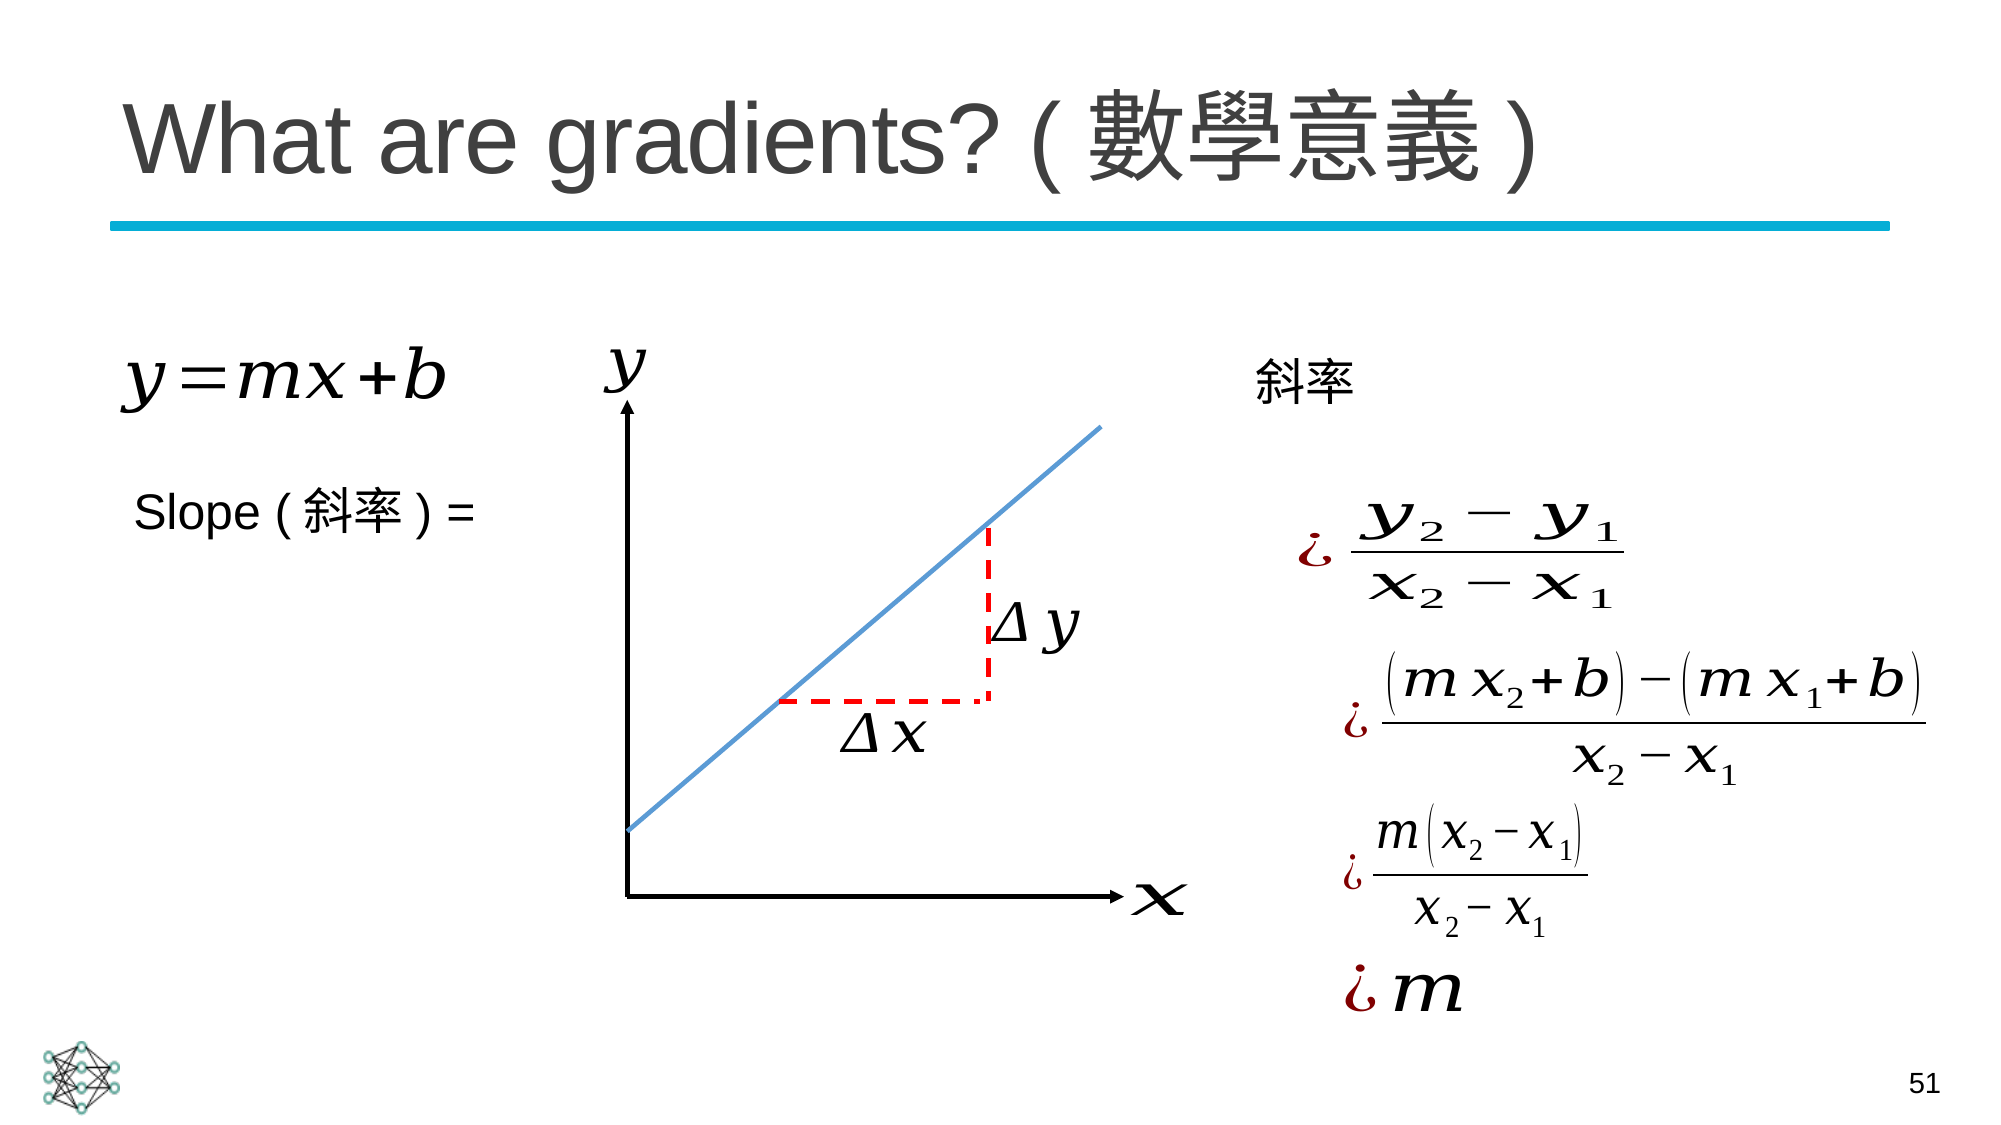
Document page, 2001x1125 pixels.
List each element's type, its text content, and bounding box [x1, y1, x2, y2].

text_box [626, 425, 1102, 832]
slide_number 51 [1740, 1052, 1957, 1113]
title What are gradients? (數學意義) [107, 58, 1899, 228]
picture [43, 1041, 120, 1116]
